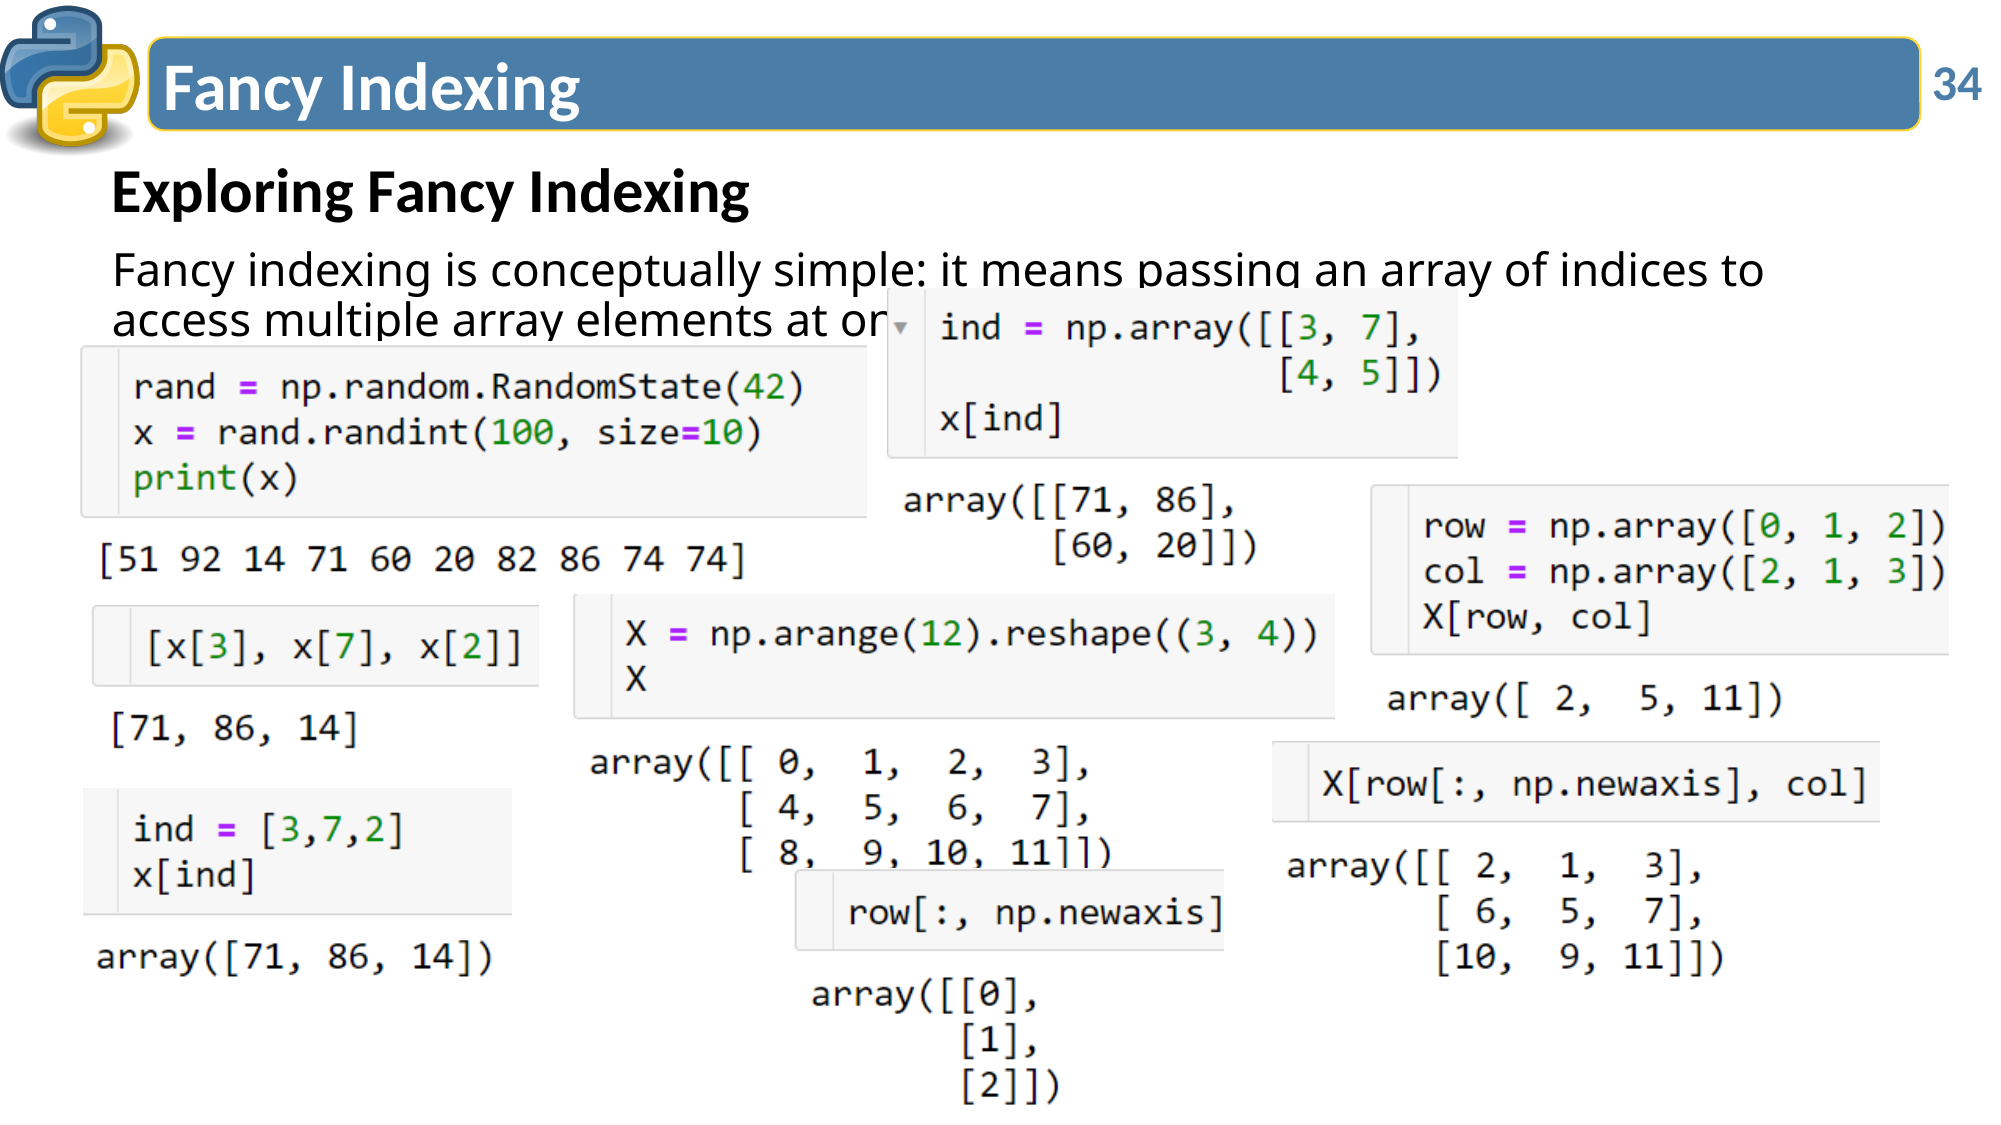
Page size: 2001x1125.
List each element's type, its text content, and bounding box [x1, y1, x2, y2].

slide_number 34 [1917, 43, 2000, 131]
picture [76, 341, 1880, 1119]
title Fancy Indexing [148, 43, 1932, 133]
picture [83, 788, 512, 994]
picture [83, 605, 539, 753]
list Exploring Fancy Indexing Fancy indexing is conceptually simple: it means passing an array of indices to access multiple array elements at once. [96, 151, 1921, 359]
picture [0, 2, 149, 160]
picture [887, 288, 1950, 737]
